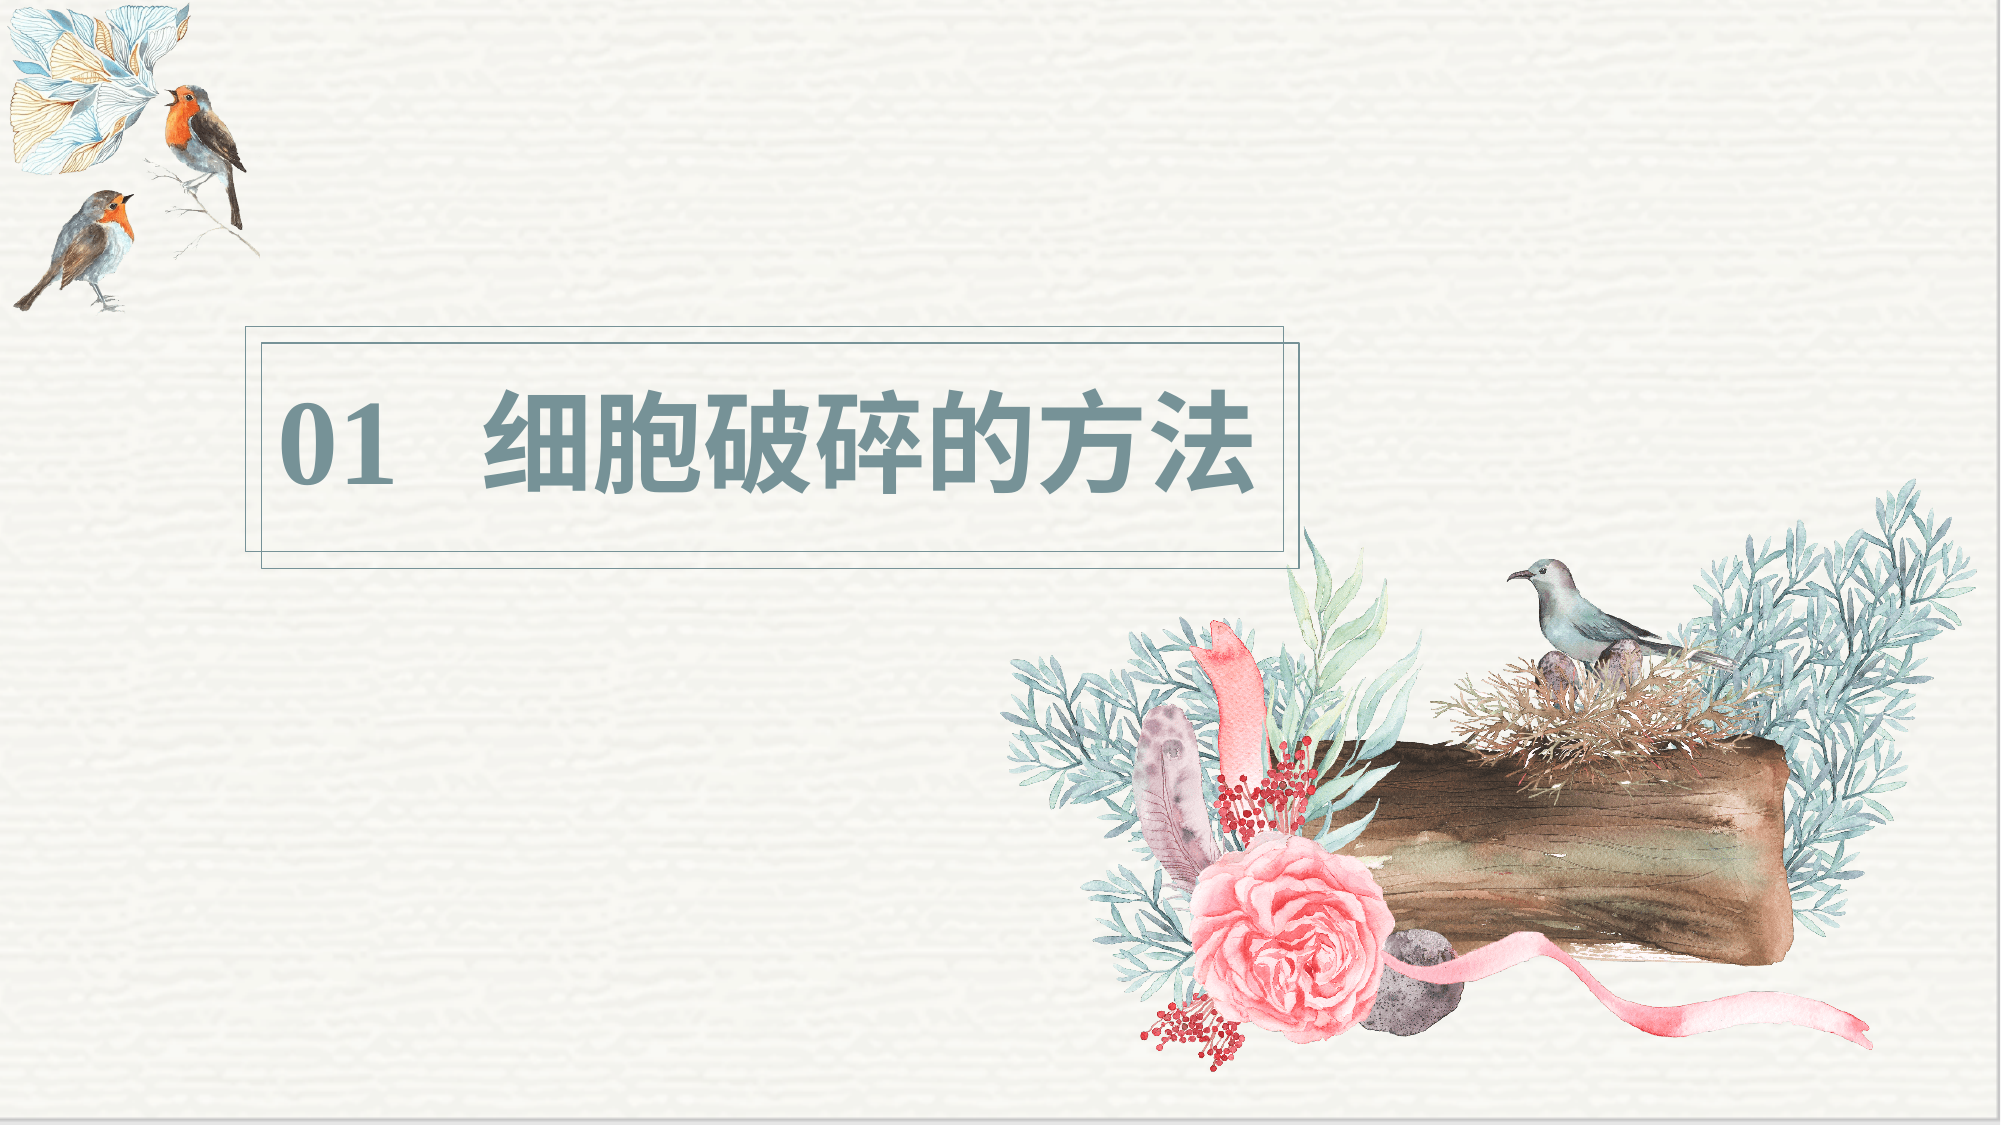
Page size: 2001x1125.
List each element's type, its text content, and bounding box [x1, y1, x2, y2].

text_box [259, 341, 1301, 570]
picture [0, 0, 2001, 1125]
text_box 01 细胞破碎的方法 [1301, 354, 1310, 476]
text_box [243, 324, 1285, 554]
